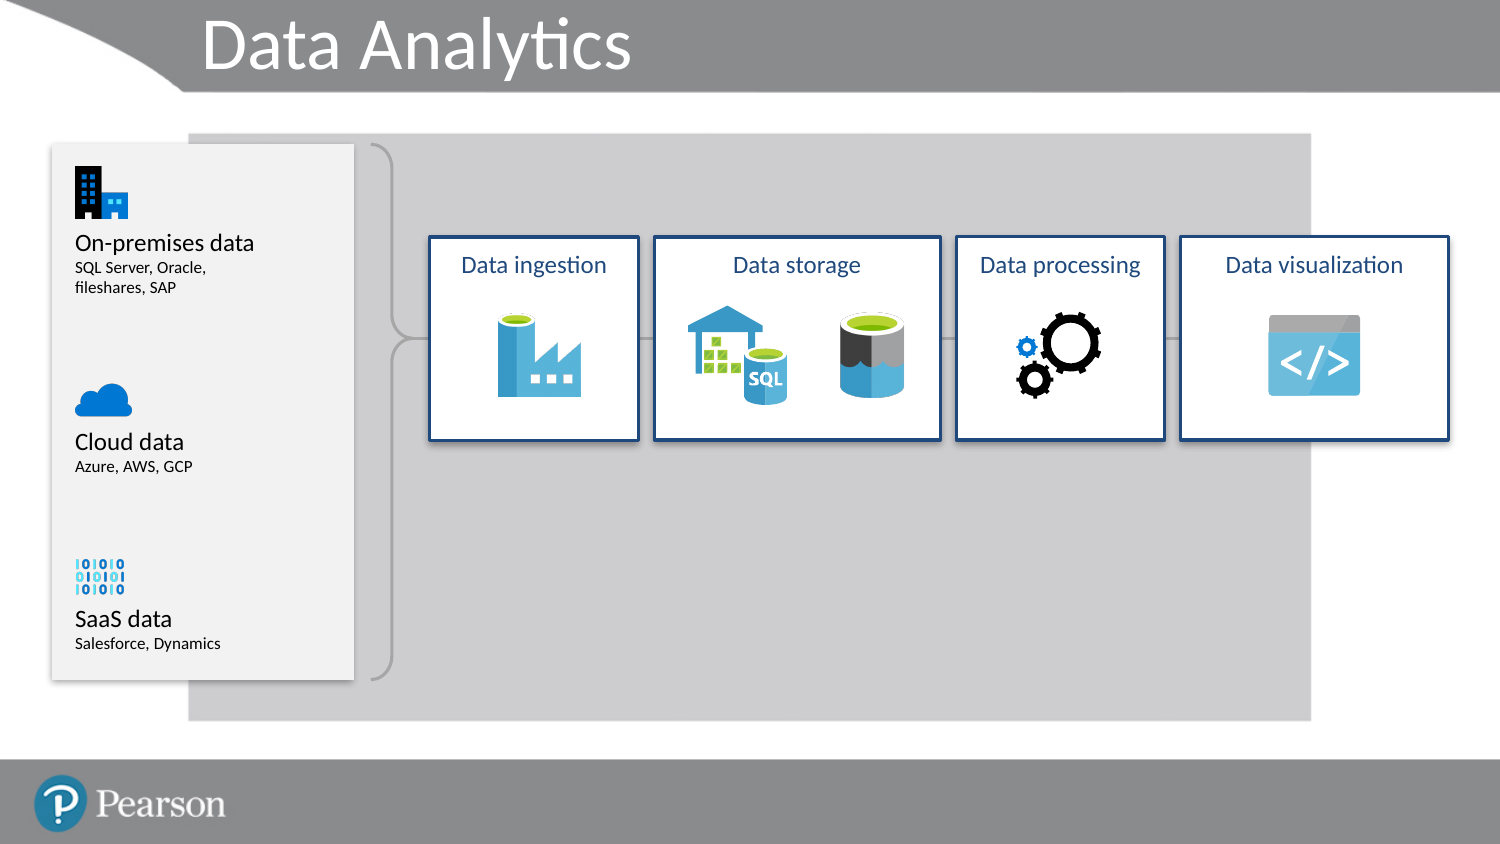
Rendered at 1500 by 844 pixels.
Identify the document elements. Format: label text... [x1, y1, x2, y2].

picture [0, 0, 1500, 844]
title Data Analytics [186, 0, 1425, 79]
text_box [52, 143, 1449, 680]
